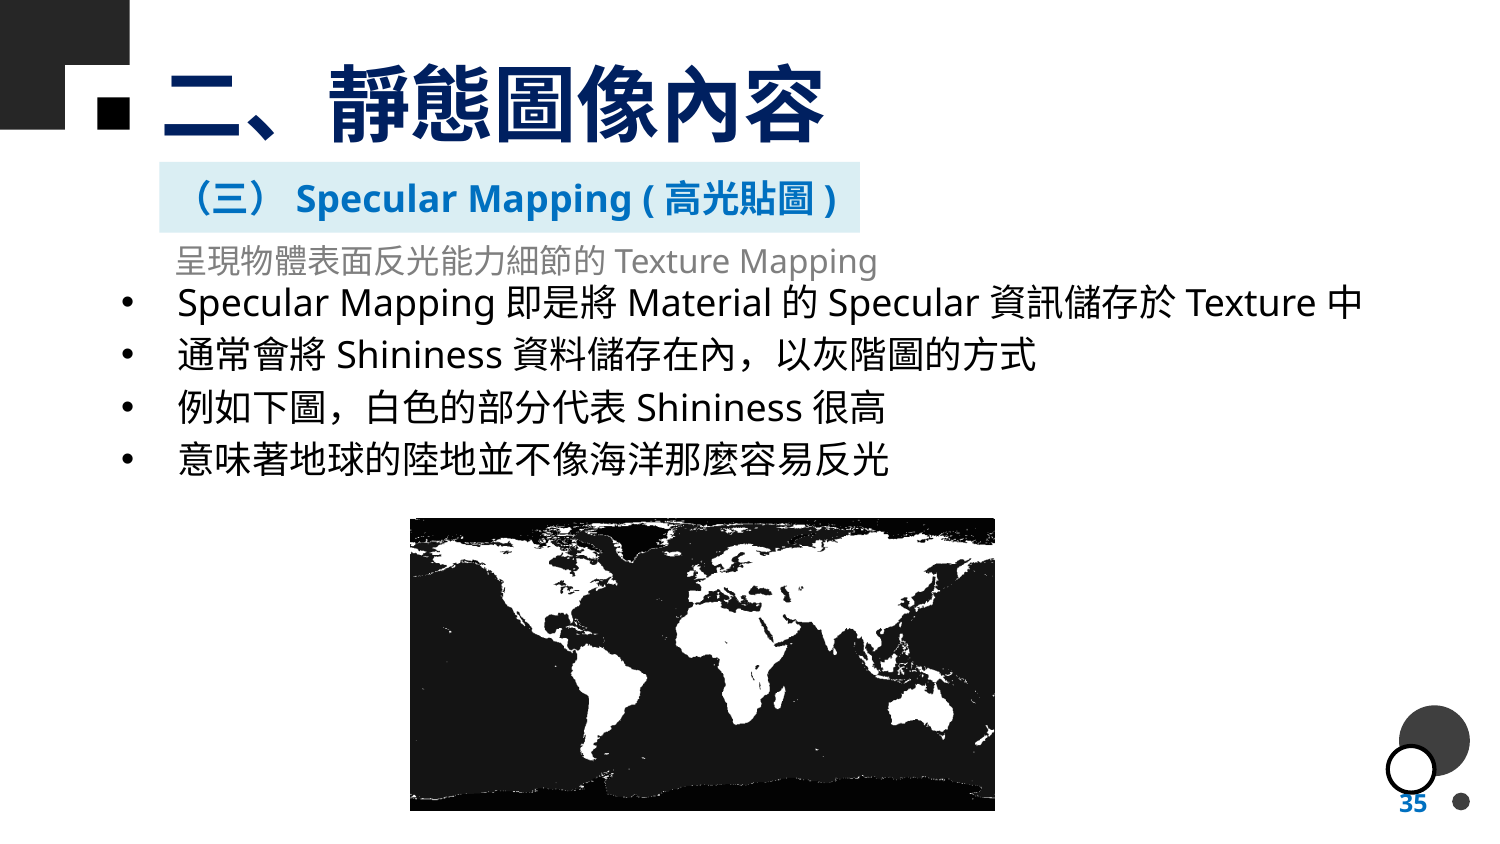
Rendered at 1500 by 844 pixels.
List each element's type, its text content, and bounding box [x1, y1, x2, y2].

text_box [0, 0, 130, 130]
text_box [1387, 705, 1471, 811]
text_box （三）Specular Mapping (高光貼圖) [159, 161, 860, 232]
picture [410, 518, 996, 811]
title 二、靜態圖像內容 [145, 32, 1249, 173]
text_box Specular Mapping即是將Material的Specular資訊儲存於Texture中 通常會將Shininess資料儲存在內，以灰階圖的方式 例如下圖，白色的部分代表Shininess很高 意味著地球的陸地並不像海洋那麼容易反光 [87, 271, 1500, 531]
slide_number 35 [1092, 782, 1443, 827]
text_box 呈現物體表面反光能力細節的Texture Mapping [159, 232, 899, 271]
